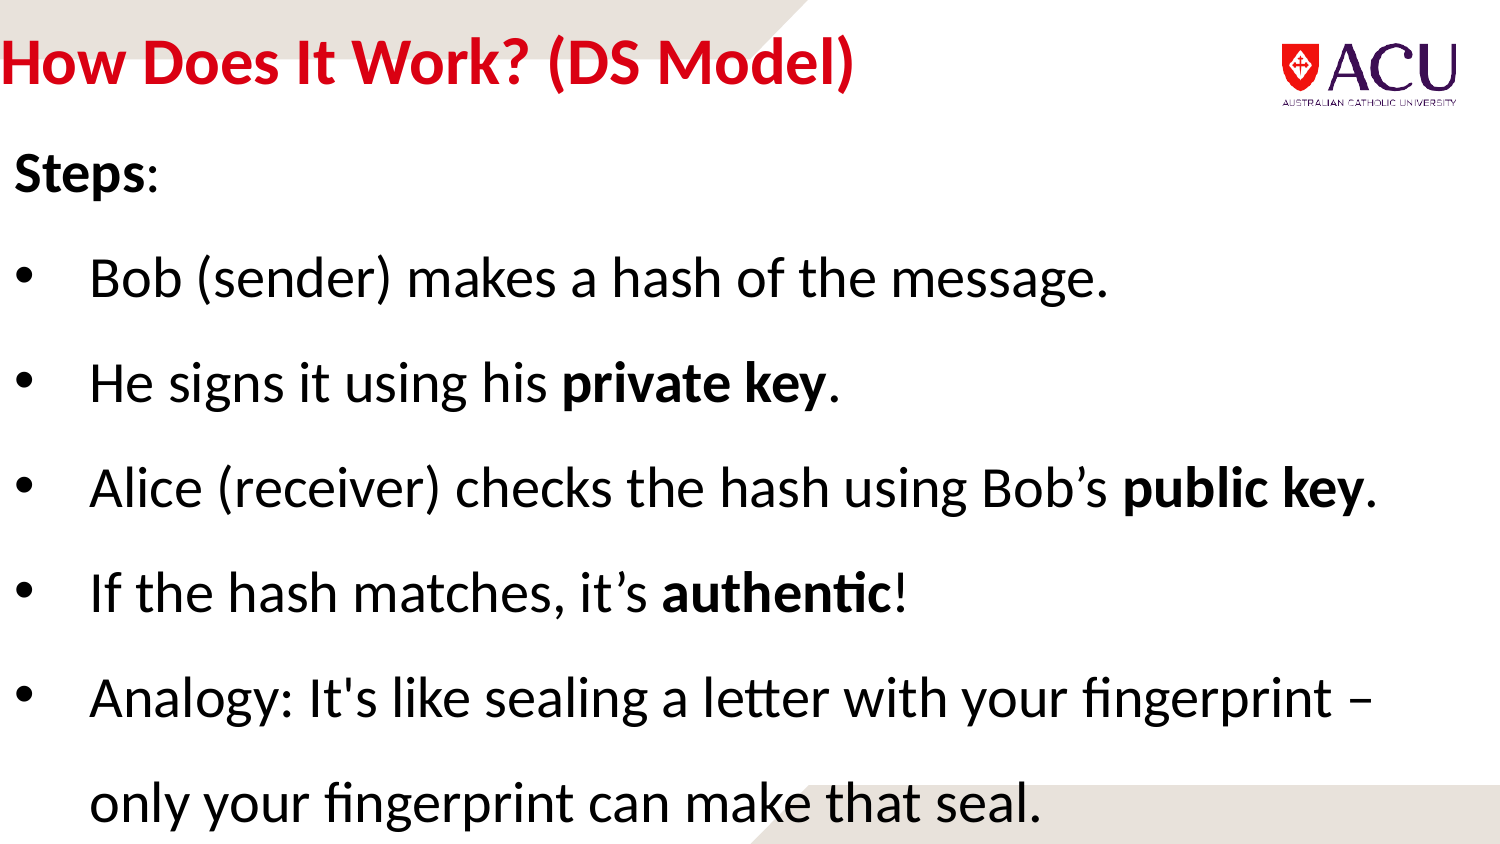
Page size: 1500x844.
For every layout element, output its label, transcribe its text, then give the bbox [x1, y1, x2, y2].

title How Does It Work? (DS Model) [0, 0, 1349, 91]
text_box Steps: Bob (sender) makes a hash of the message. He signs it using his private key. Alice (receiver) checks the hash using Bob’s public key. If the hash matches, it’s authentic! Analogy: It's like sealing a letter with your fingerprint – only your fingerprint can make that seal. [0, 91, 1500, 842]
picture [1349, 43, 1456, 91]
